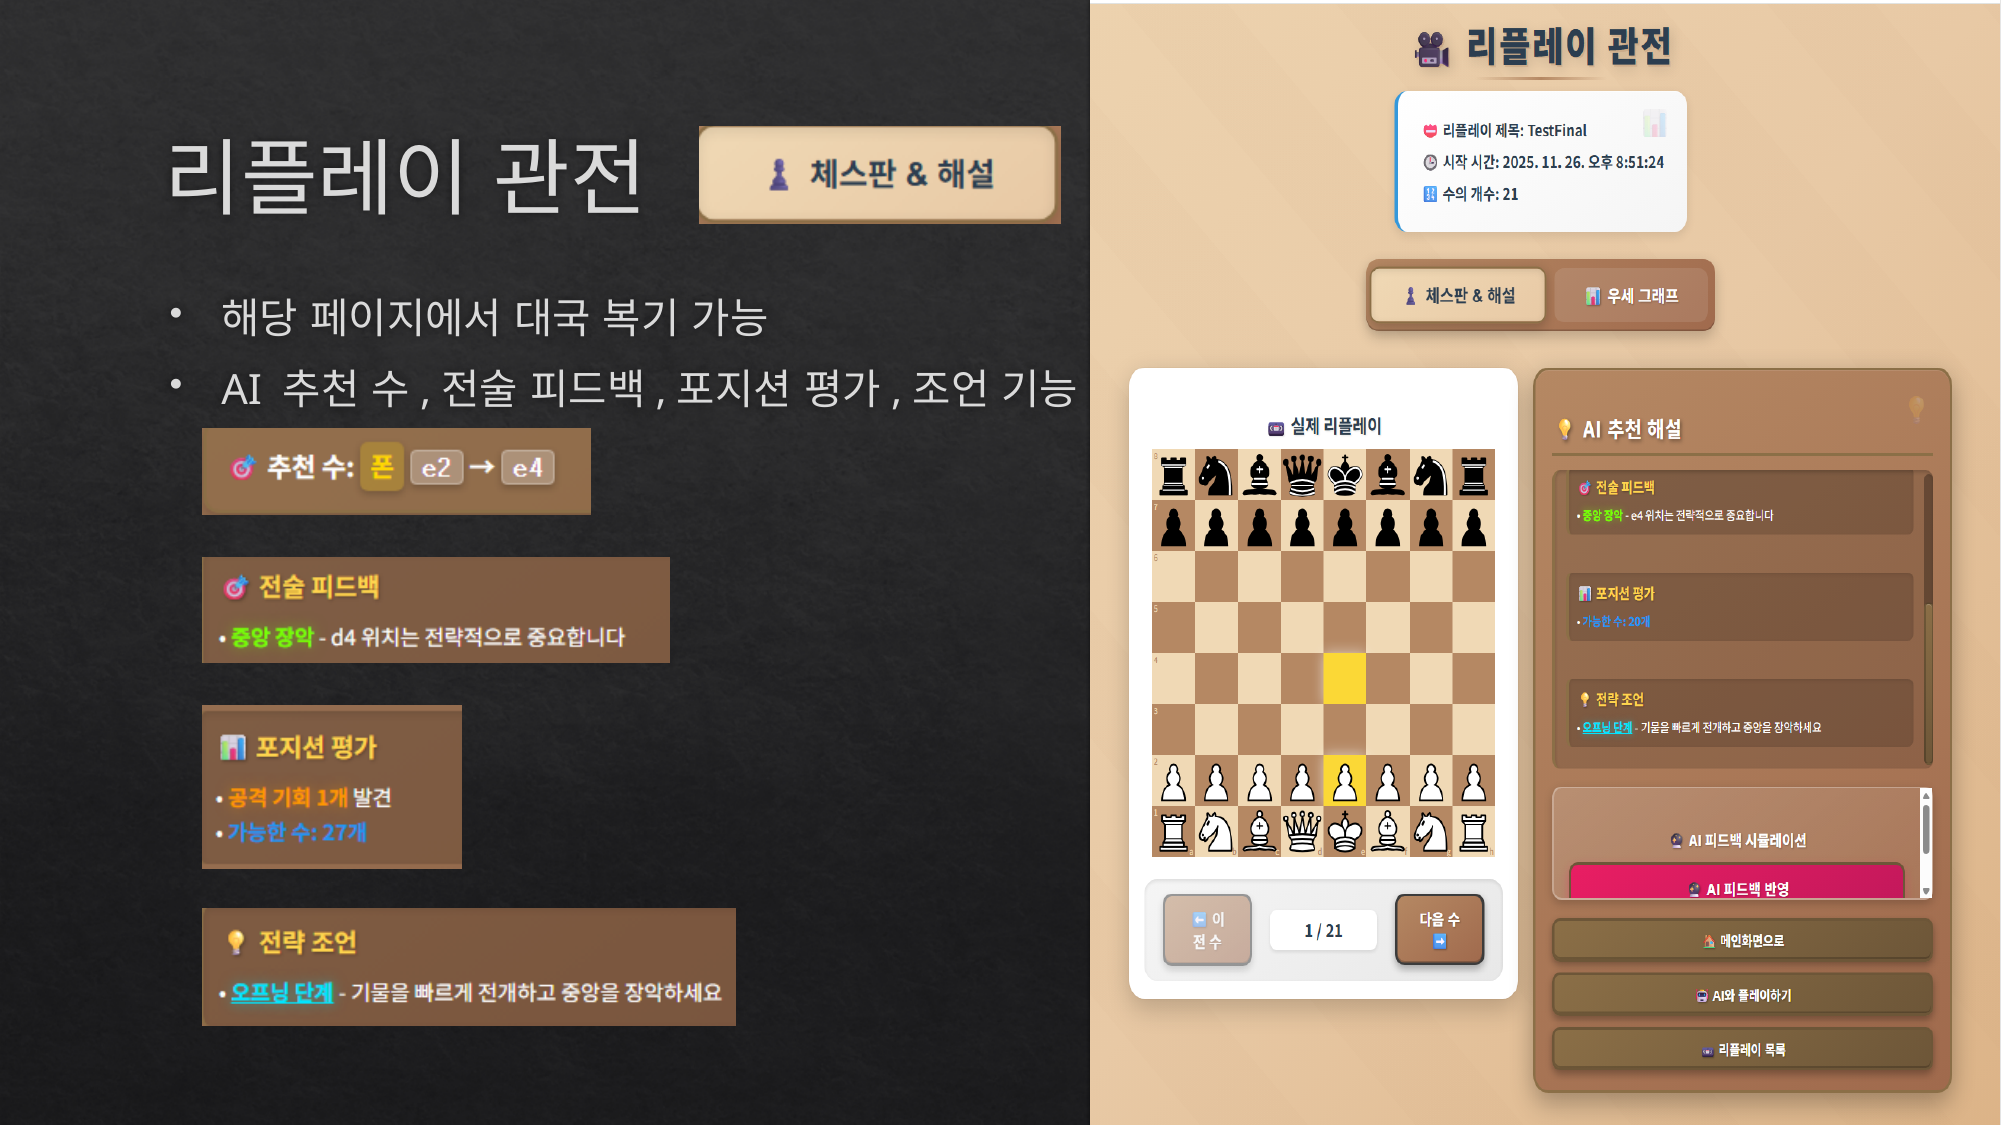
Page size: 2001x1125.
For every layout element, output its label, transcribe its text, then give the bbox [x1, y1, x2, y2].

picture [1089, 0, 2000, 1125]
title 리플레이 관전 [149, 95, 1081, 255]
list 해당 페이지에서 대국 복기 가능 AI 추천 수,전술 피드백,포지션 평가,조언 기능 [149, 284, 1081, 950]
picture [202, 908, 736, 1027]
picture [202, 705, 463, 869]
picture [202, 557, 670, 663]
picture [202, 428, 591, 515]
picture [699, 126, 1061, 224]
